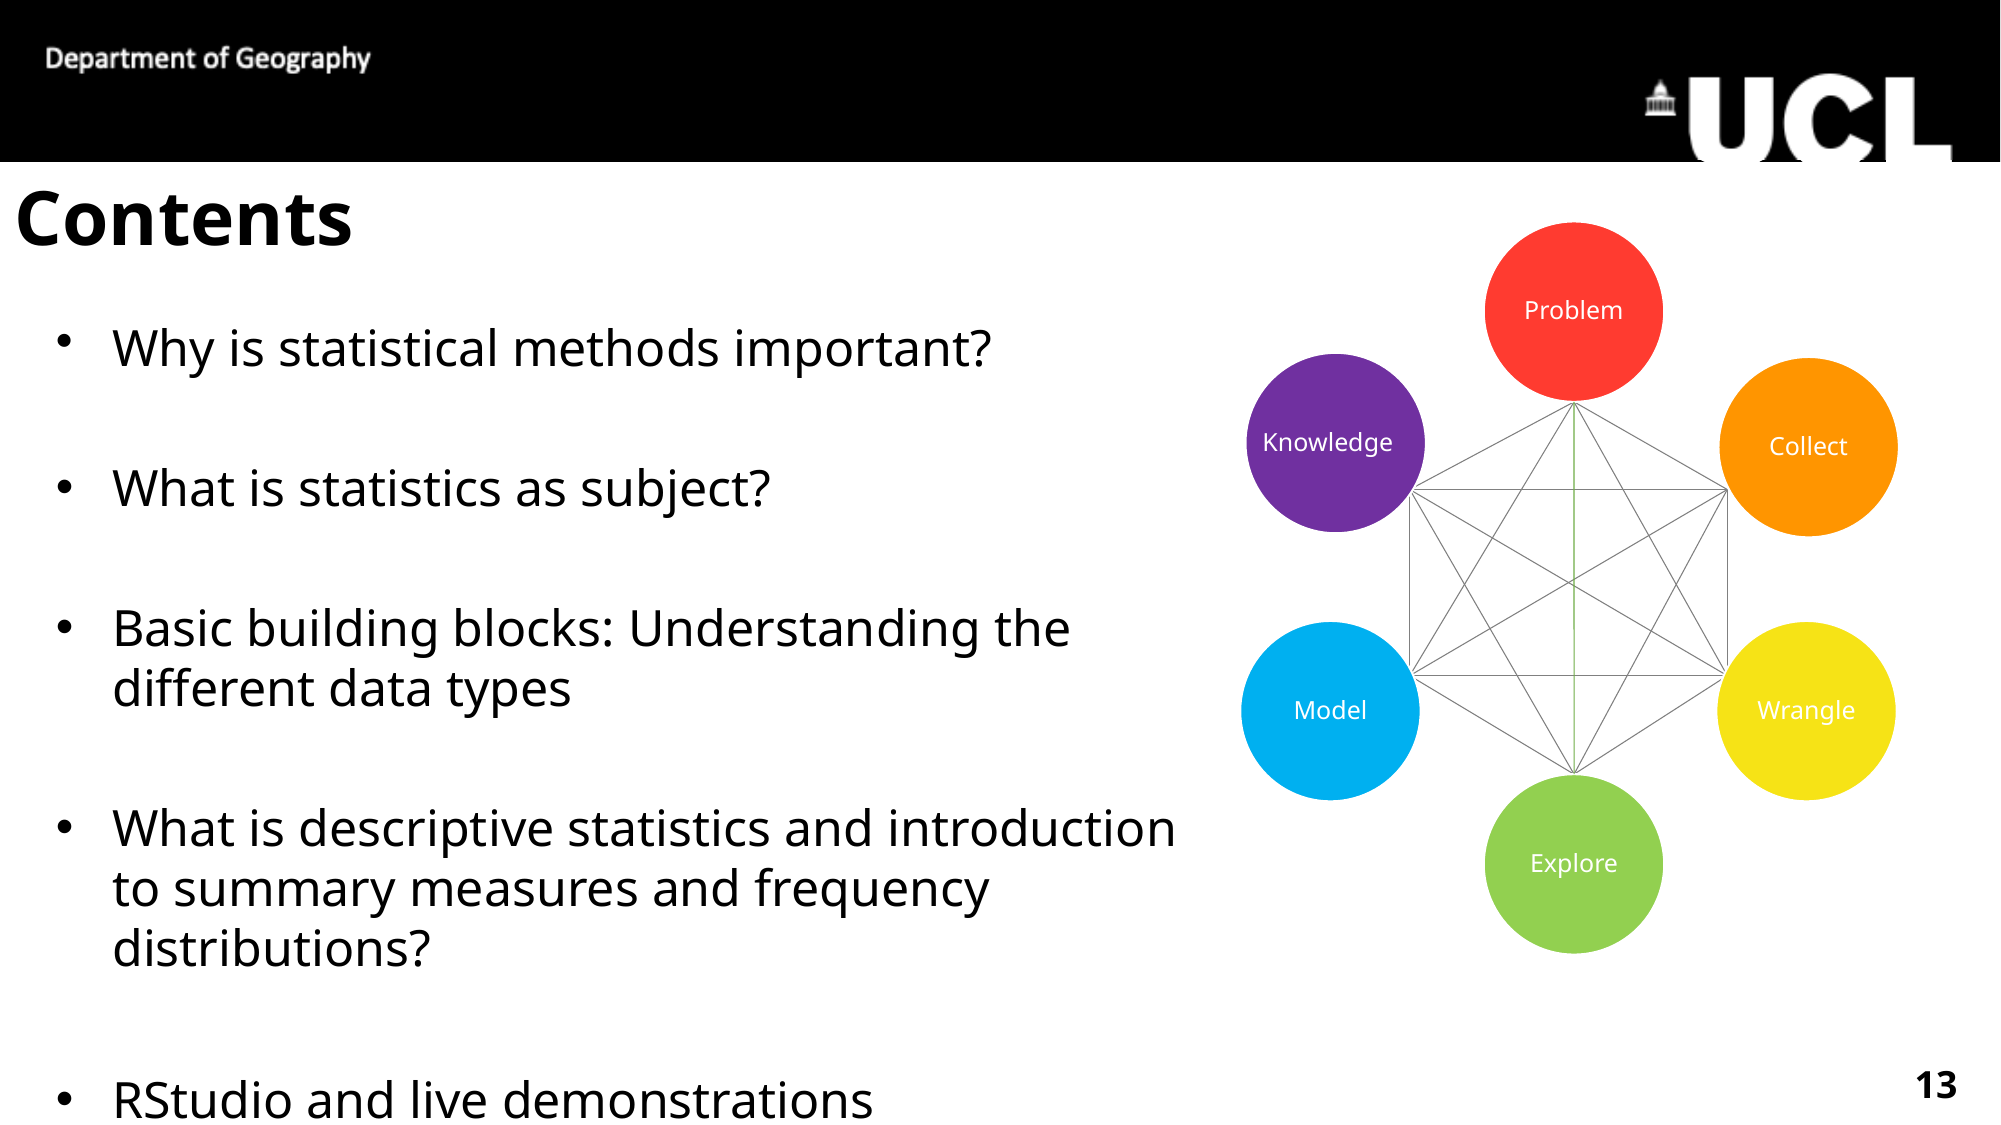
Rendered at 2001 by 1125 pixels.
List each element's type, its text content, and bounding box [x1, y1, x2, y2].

picture [0, 0, 2000, 160]
text_box 13 [1889, 1051, 1983, 1122]
text_box Why is statistical methods important? What is statistics as subject? Basic building blocks: Understanding the different data types What is descriptive statistics and introduction to summary measures and frequency distributions? RStudio and live demonstrations [41, 309, 1223, 1052]
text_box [1240, 221, 1900, 955]
text_box Contents [0, 173, 1206, 281]
